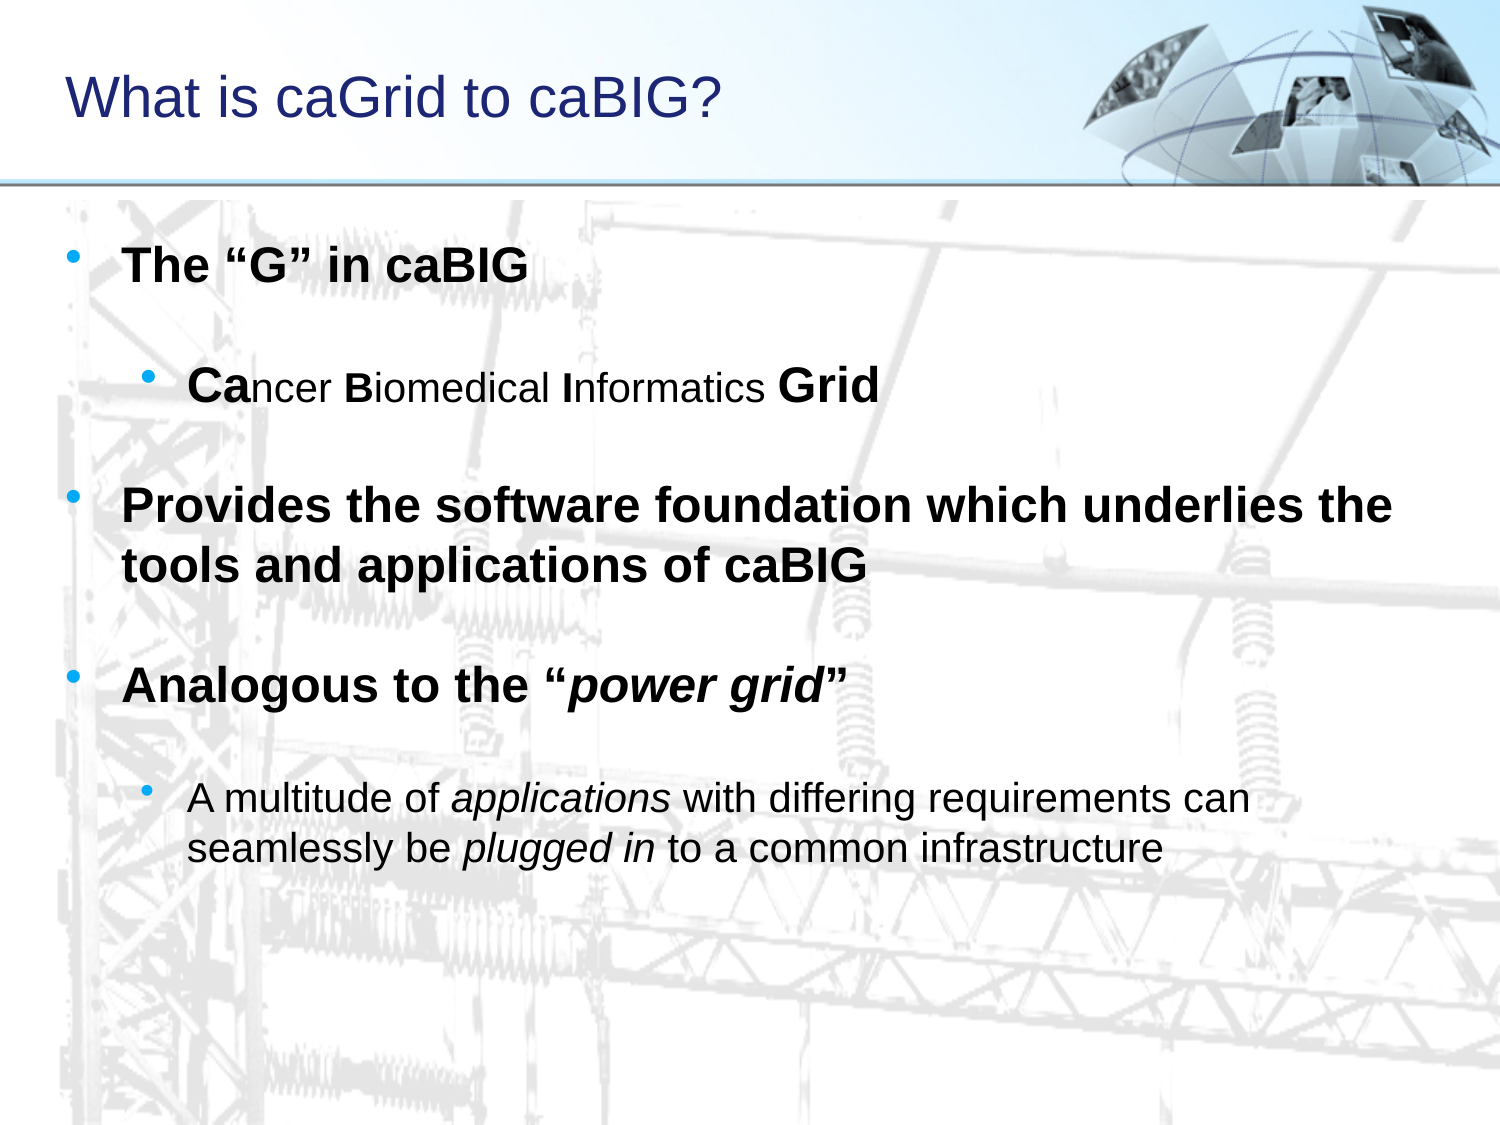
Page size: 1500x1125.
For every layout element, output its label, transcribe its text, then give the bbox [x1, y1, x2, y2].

picture [0, 0, 1500, 1125]
title What is caGrid to caBIG? [49, 0, 1176, 188]
